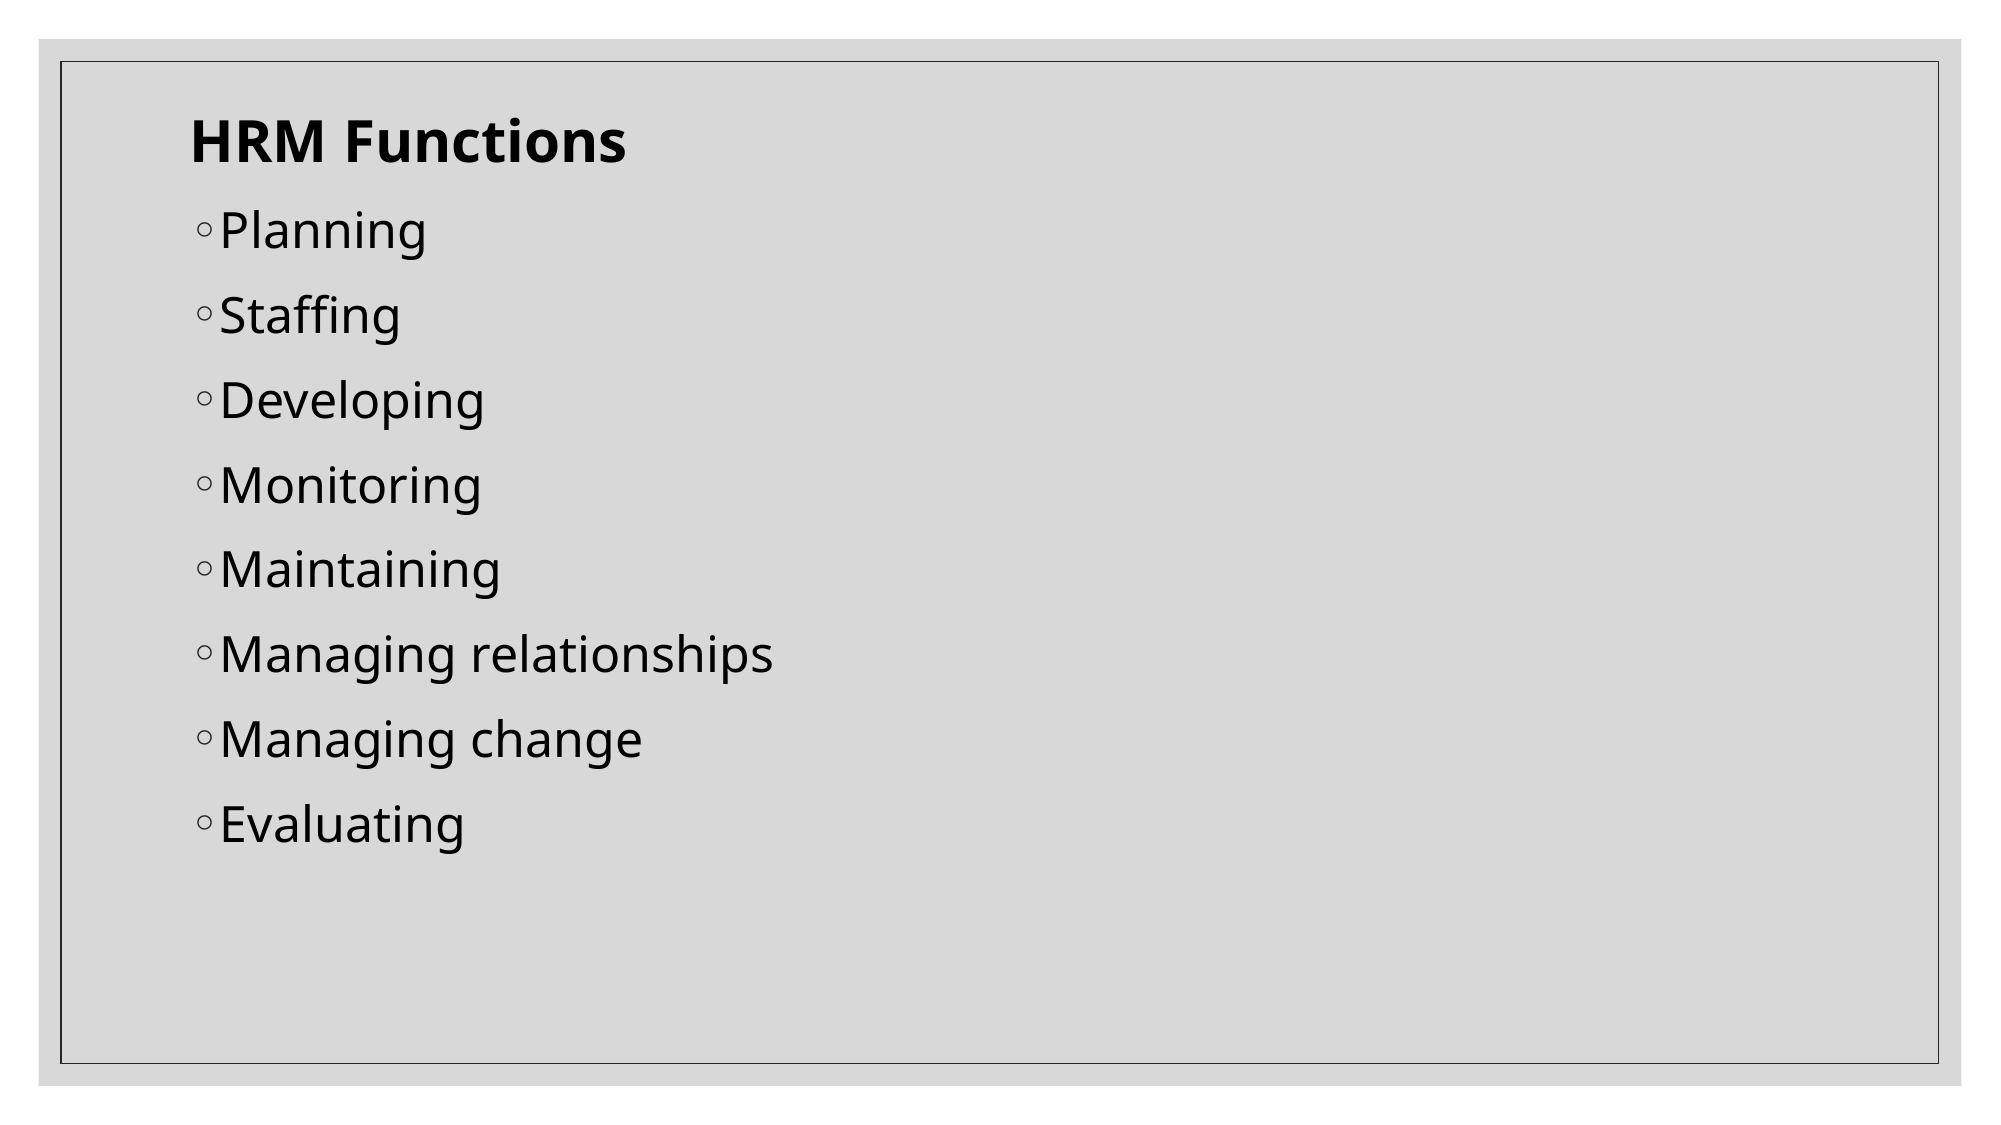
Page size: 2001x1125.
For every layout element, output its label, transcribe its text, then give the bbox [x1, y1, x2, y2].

list HRM Functions Planning Staffing Developing Monitoring Maintaining Managing relationships Managing change Evaluating [174, 89, 1825, 977]
